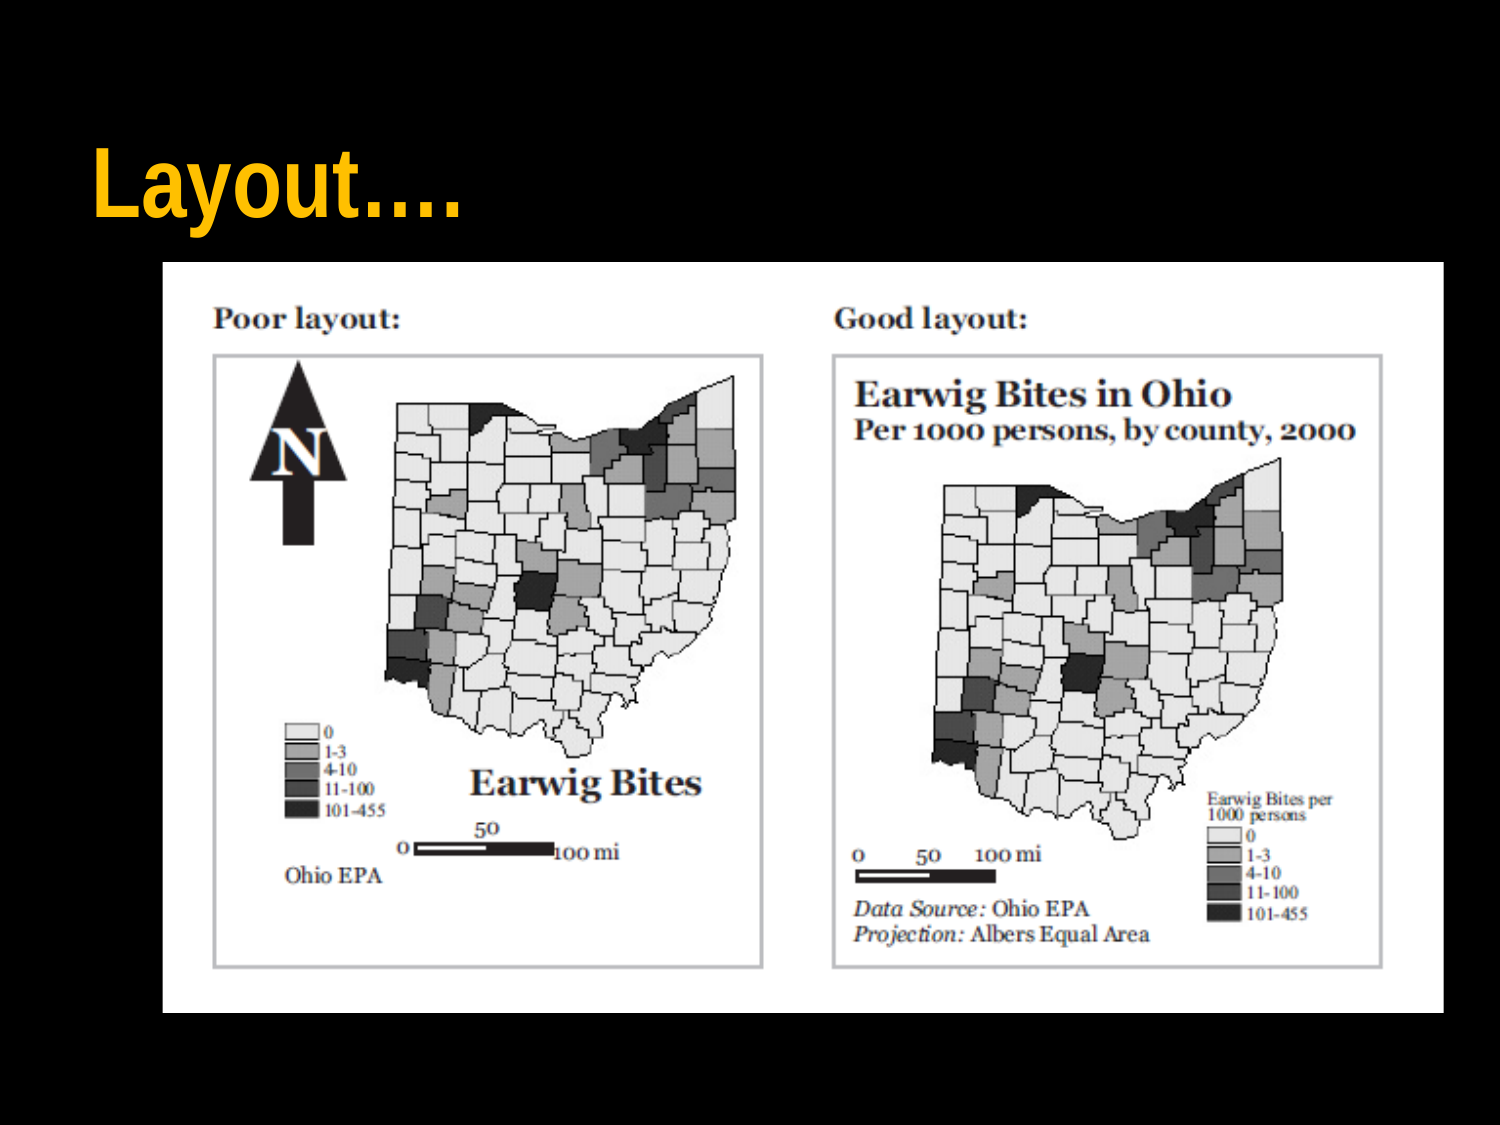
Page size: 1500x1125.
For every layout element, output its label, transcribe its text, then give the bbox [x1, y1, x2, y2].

text_box Layout…. [76, 110, 479, 245]
picture [161, 261, 1445, 1013]
